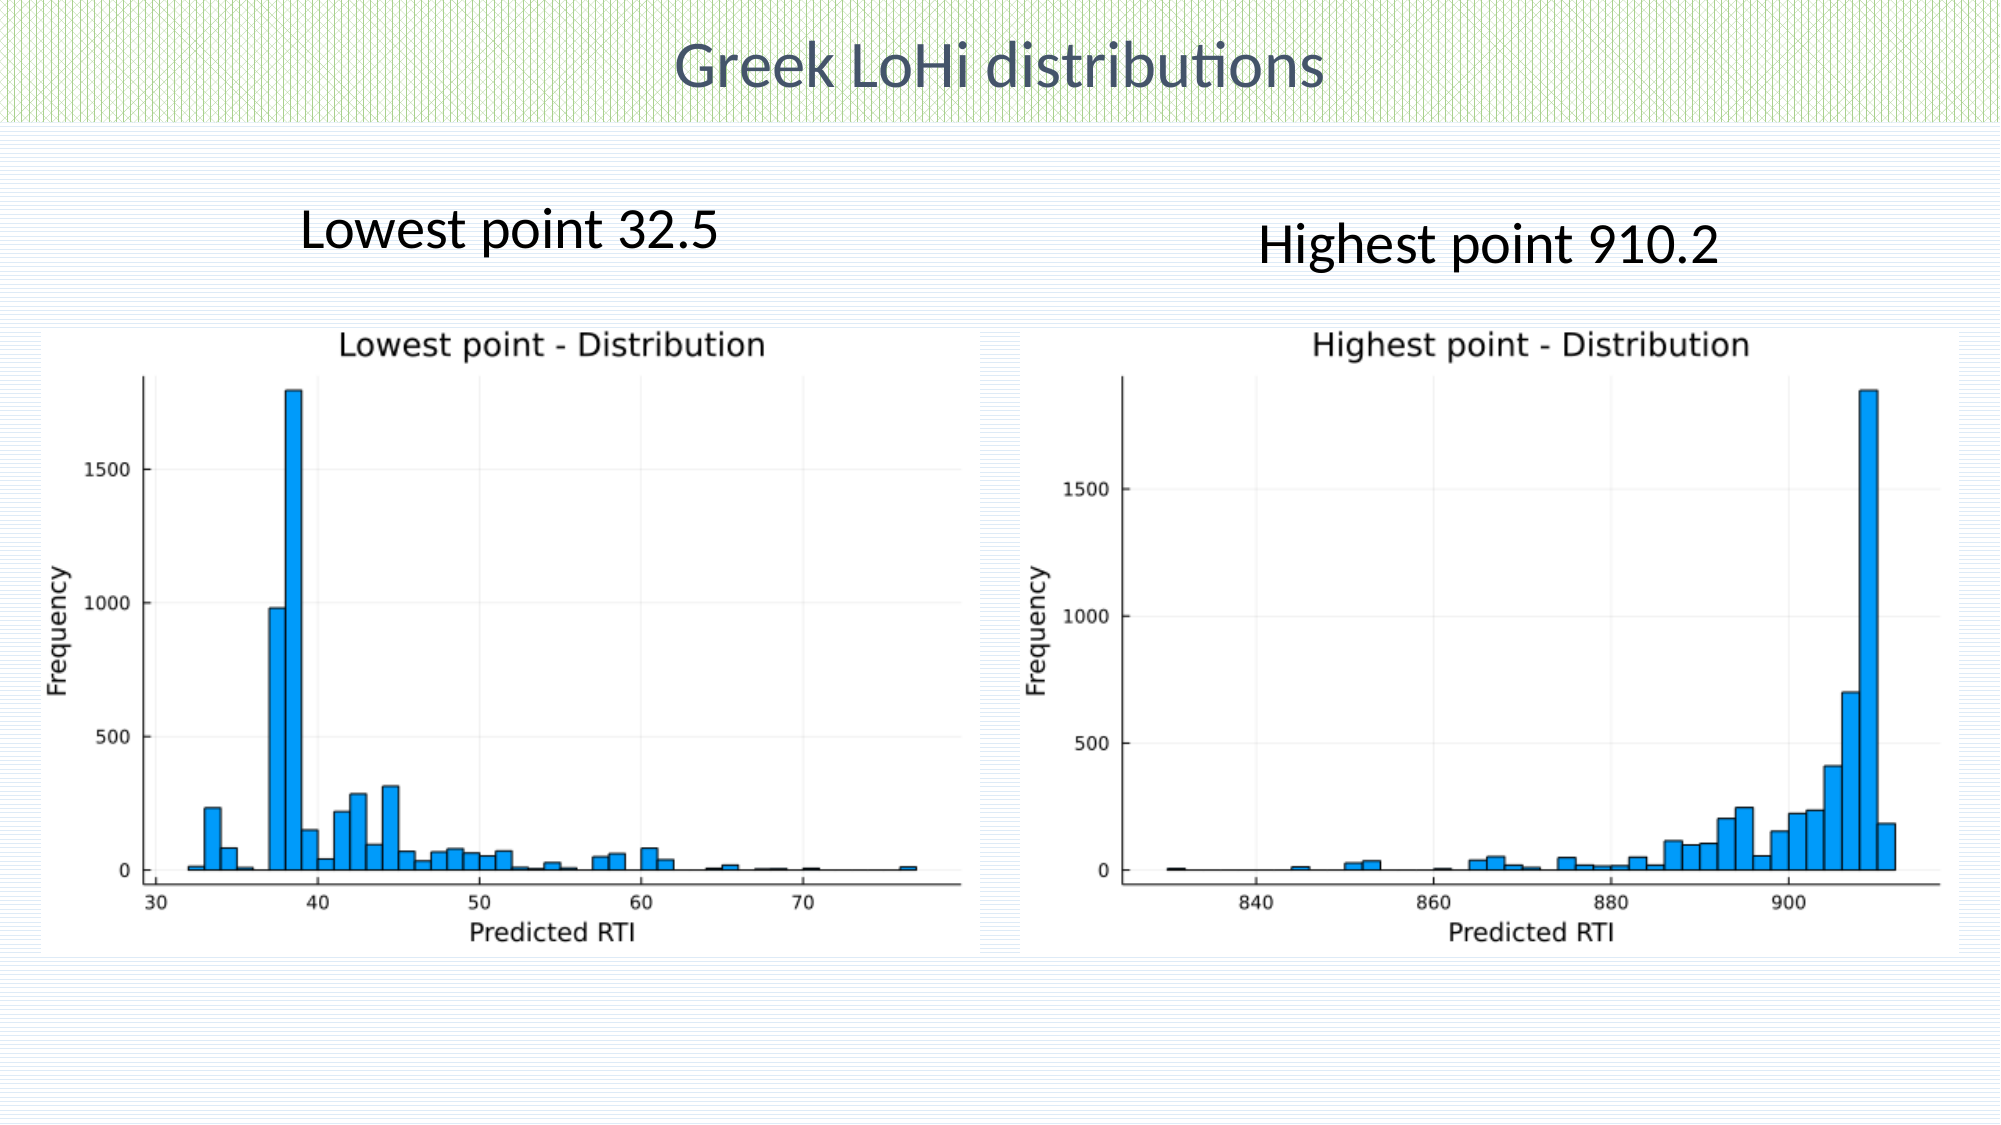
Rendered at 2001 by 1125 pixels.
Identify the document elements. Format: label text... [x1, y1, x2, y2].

picture [1020, 328, 1959, 954]
text_box Highest point 910.2 [1243, 197, 1736, 283]
picture [41, 328, 980, 954]
text_box Greek LoHi distributions [0, 0, 2000, 123]
text_box Lowest point 32.5 [285, 182, 736, 268]
